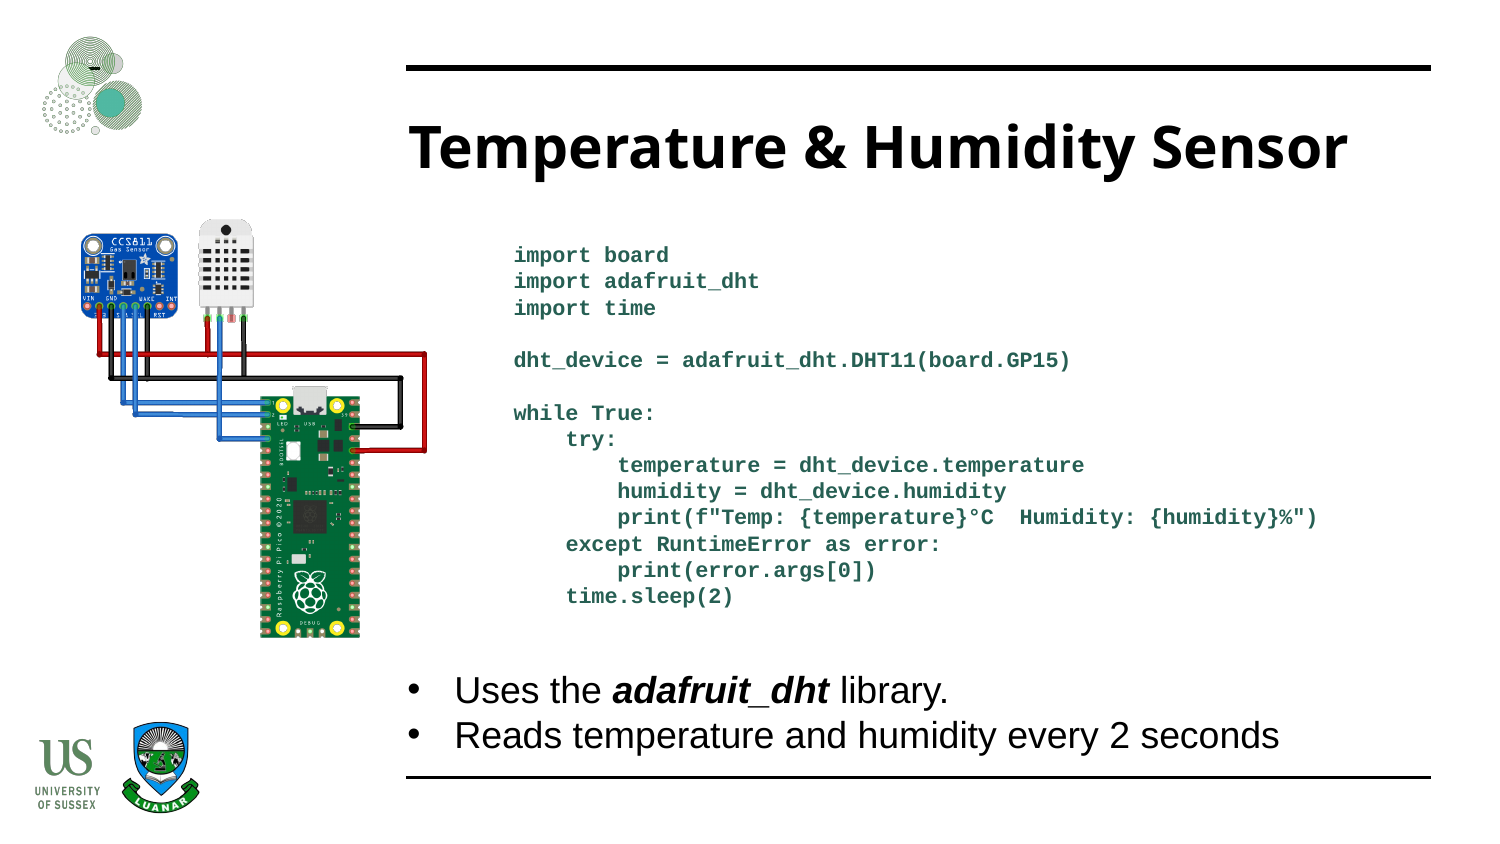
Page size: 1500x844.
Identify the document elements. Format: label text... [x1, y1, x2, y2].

picture [27, 21, 157, 151]
picture [81, 219, 427, 639]
text_box import board import adafruit_dht import time dht_device = adafruit_dht.DHT11(board.GP15) while True: try: temperature = dht_device.temperature humidity = dht_device.humidity print(f"Temp: {temperature}°C Humidity: {humidity}%") except RuntimeError as error: print(error.args[0]) time.sleep(2) [498, 233, 1416, 616]
title Temperature & Humidity Sensor [393, 94, 1378, 199]
picture [115, 715, 209, 823]
text_box Uses the adafruit_dht library. Reads temperature and humidity every 2 seconds [392, 658, 1416, 764]
